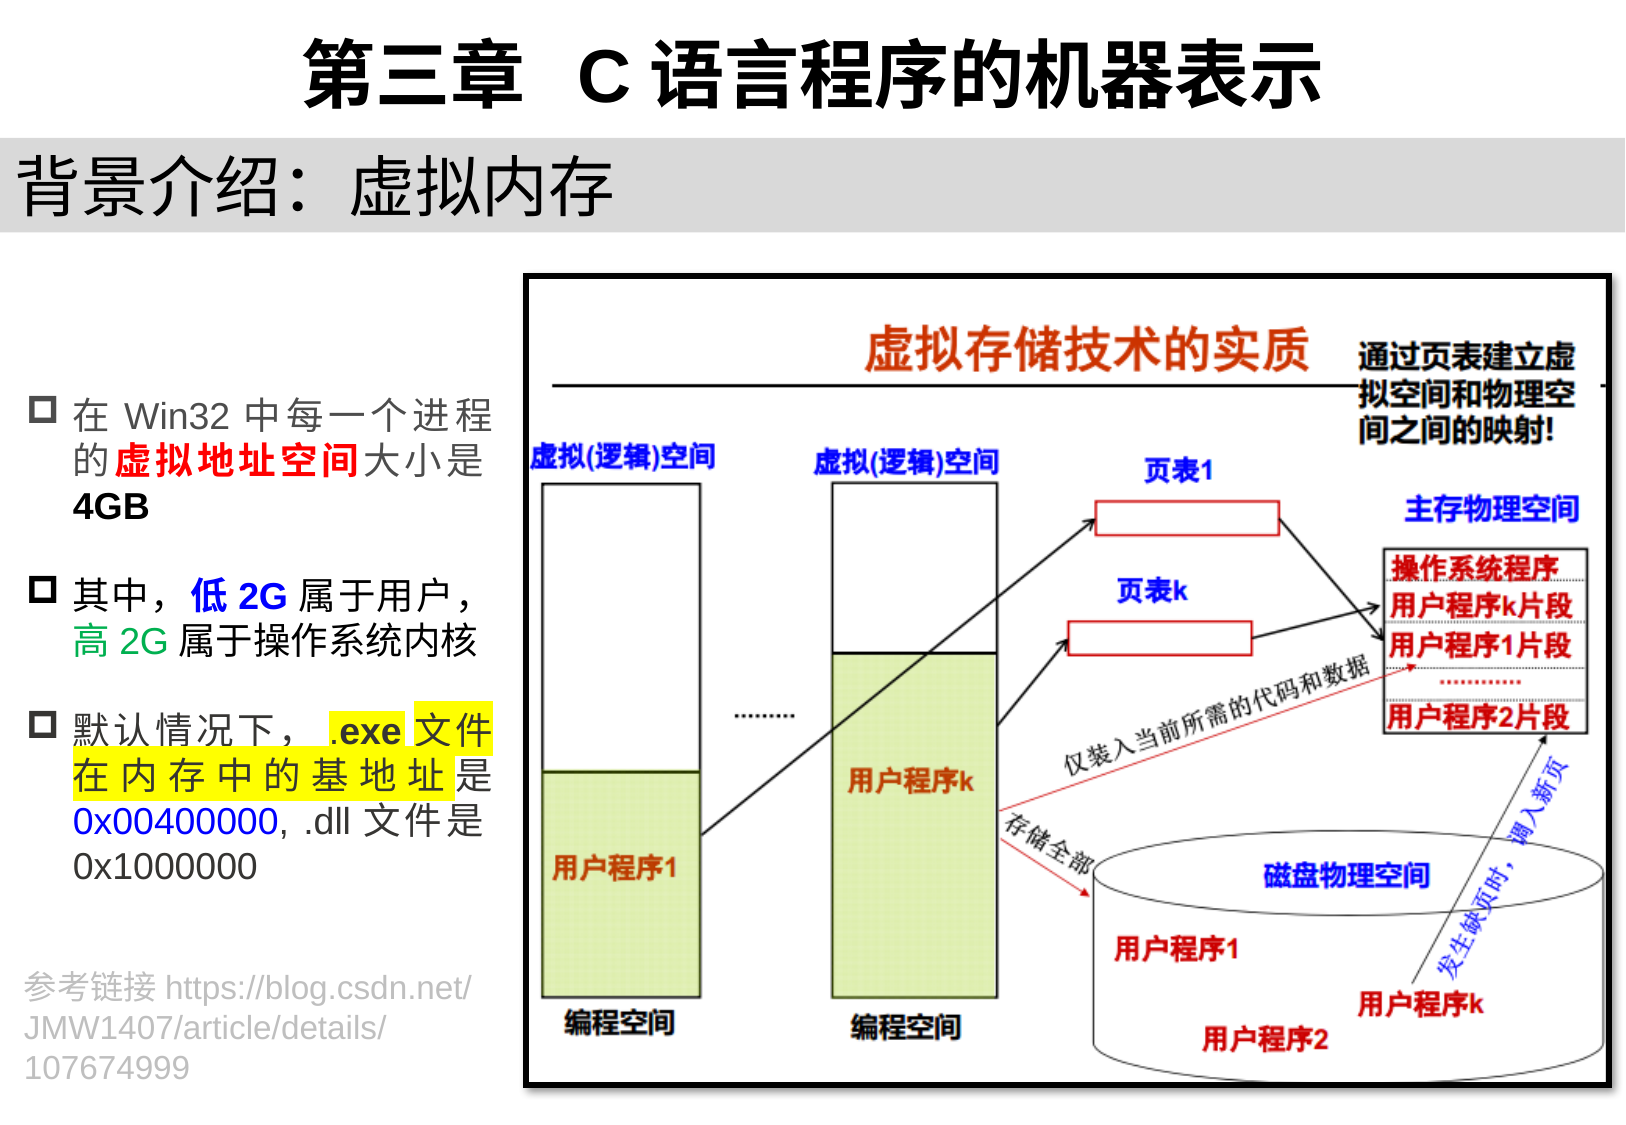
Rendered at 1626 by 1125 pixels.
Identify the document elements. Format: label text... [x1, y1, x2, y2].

text_box 参考链接https://blog.csdn.net/JMW1407/article/details/107674999 [9, 958, 506, 1094]
title 第三章 C语言程序的机器表示 [81, 19, 1544, 126]
text_box 在Win32中每一个进程的虚拟地址空间大小是4GB 其中，低2G属于用户， 高2G属于操作系统内核 默认情况下，.exe文件在内存中的基地址是 0x00400000, .dll文件是0x1000000 [11, 384, 508, 895]
text_box 背景介绍：虚拟内存 [0, 137, 1625, 233]
picture [528, 278, 1606, 1083]
